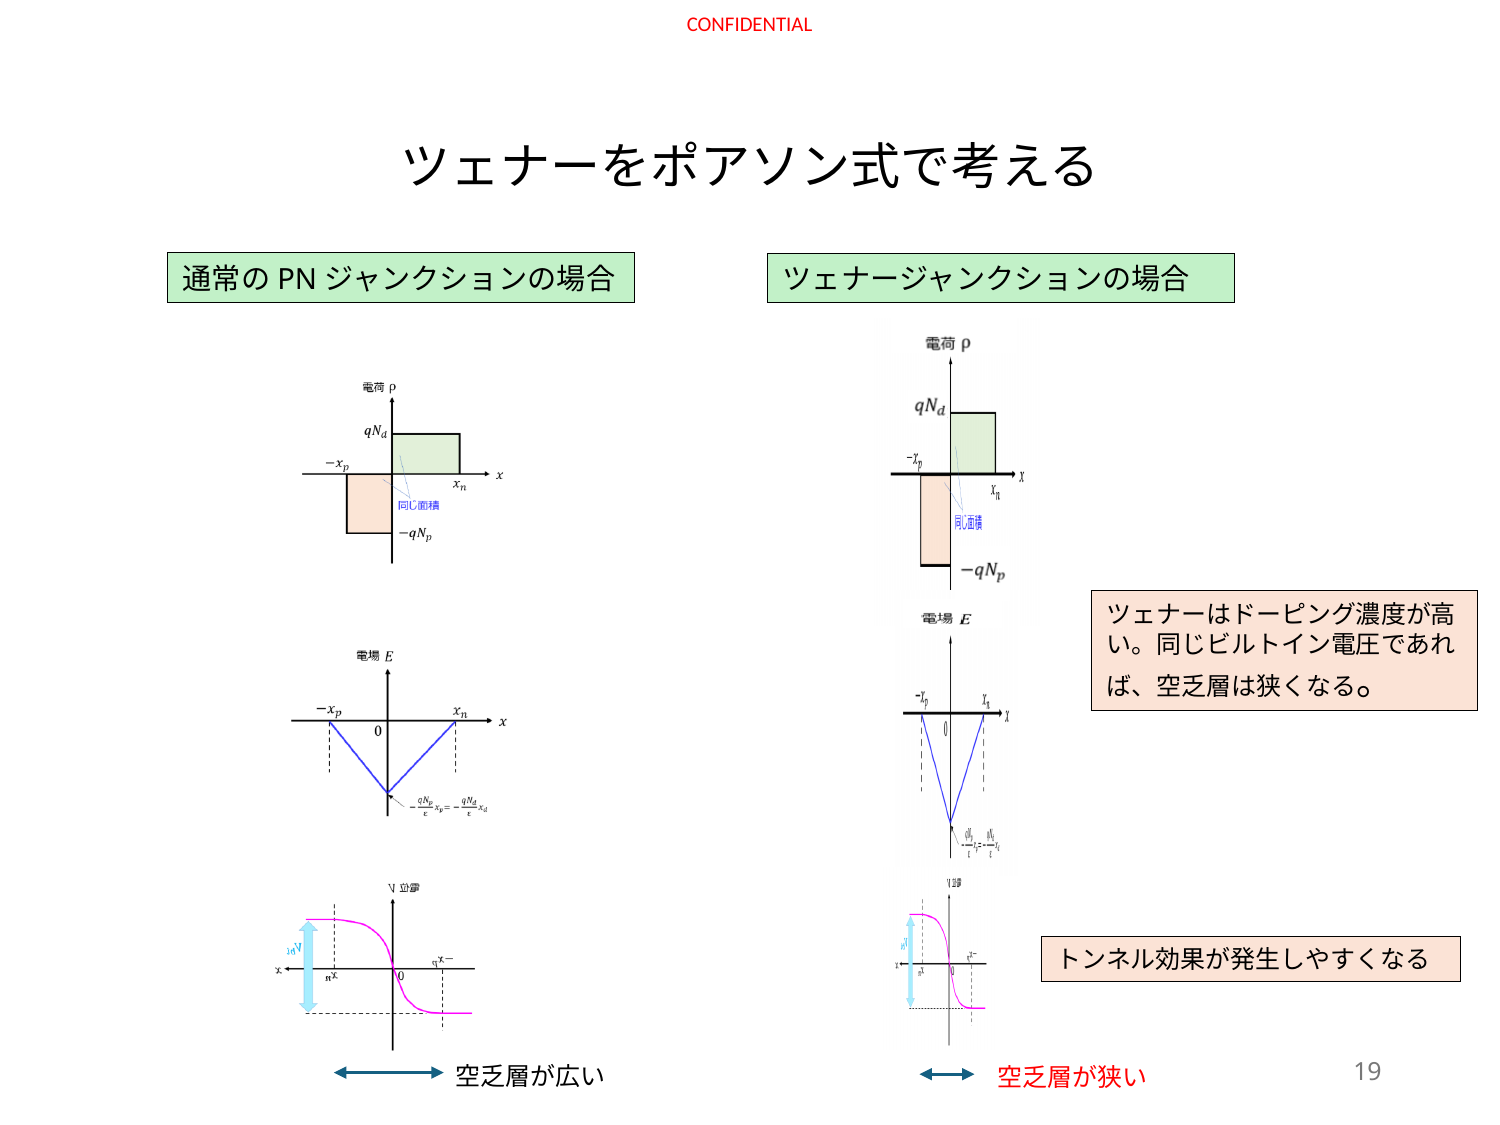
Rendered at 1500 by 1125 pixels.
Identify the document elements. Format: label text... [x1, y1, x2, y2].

picture [873, 307, 1041, 1051]
text_box 空乏層が広い [440, 1052, 624, 1098]
slide_number 19 [1059, 1042, 1397, 1103]
title ツェナーをポアソン式で考える [103, 59, 1397, 278]
text_box ツェナージャンクションの場合 [767, 253, 1235, 303]
picture [248, 871, 501, 1055]
text_box 通常のPNジャンクションの場合 [167, 252, 635, 303]
text_box 空乏層が狭い [982, 1054, 1166, 1099]
picture [275, 371, 528, 574]
picture [275, 639, 528, 828]
text_box トンネル効果が発生しやすくなる [1041, 936, 1461, 982]
text_box ツェナーはドーピング濃度が高い。同じビルトイン電圧であれば、空乏層は狭くなる。 [1091, 590, 1478, 711]
